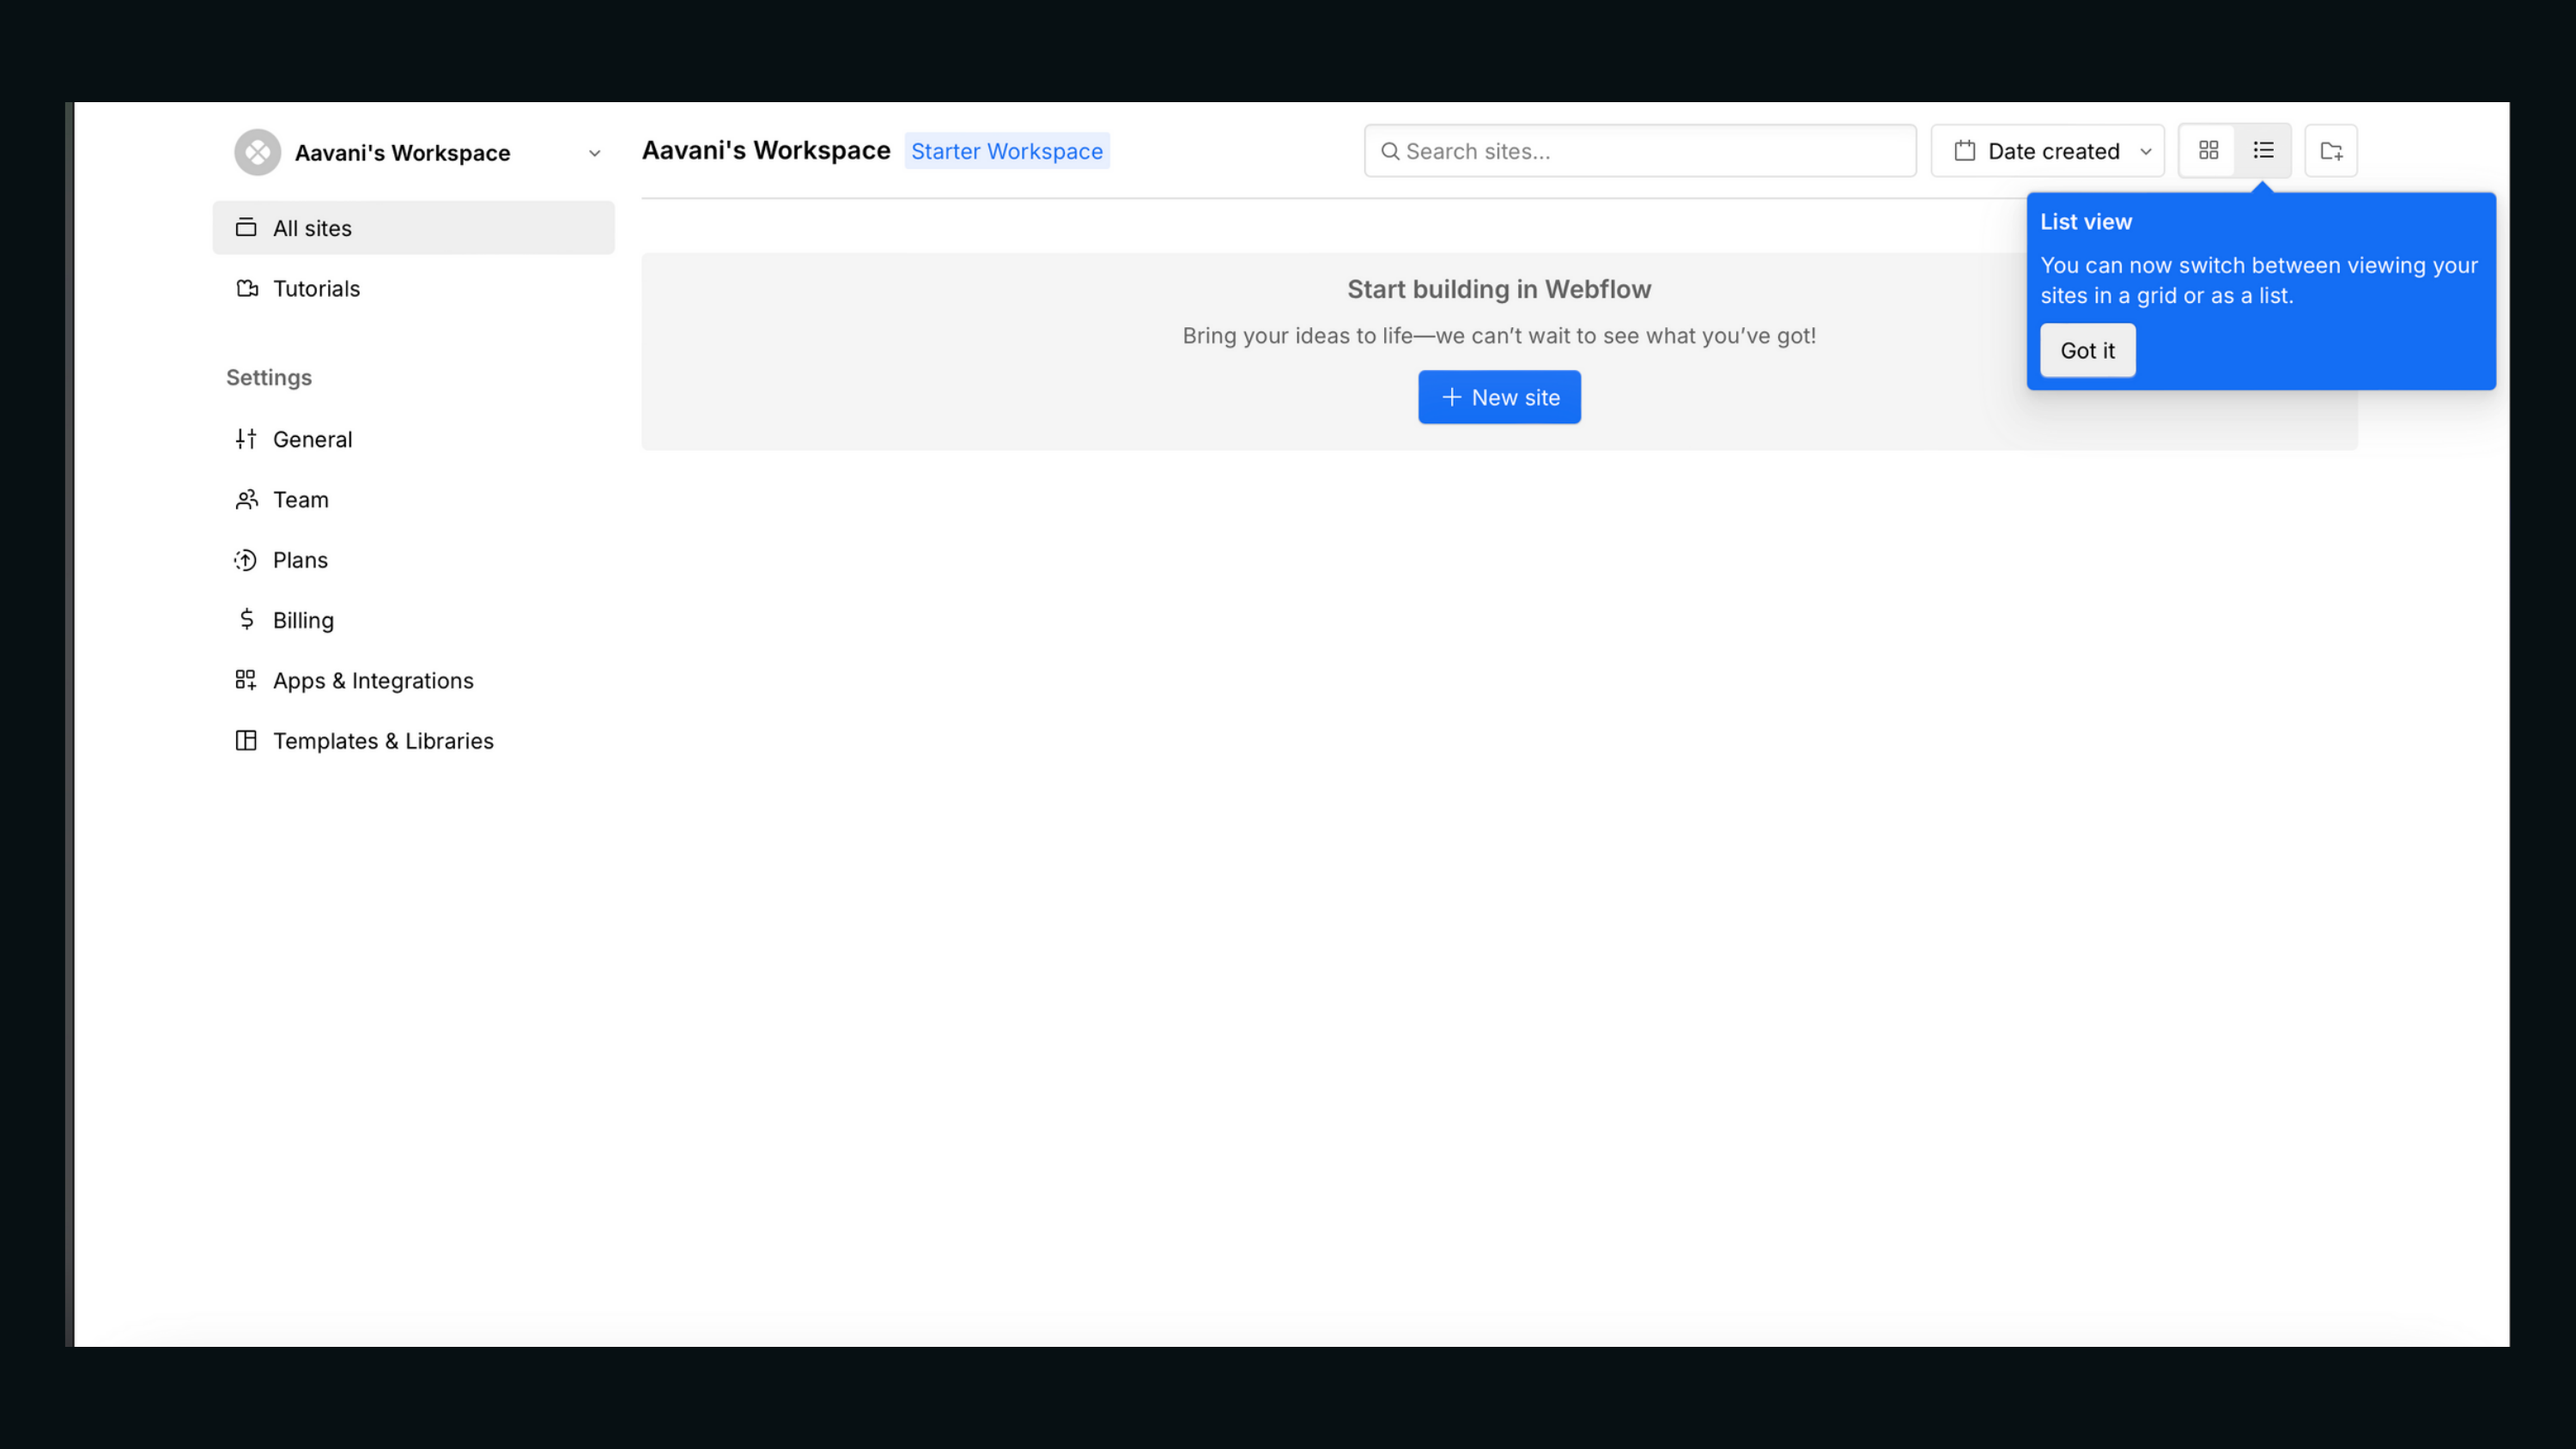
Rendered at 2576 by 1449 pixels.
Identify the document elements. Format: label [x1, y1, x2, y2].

text_box [64, 102, 2512, 1347]
